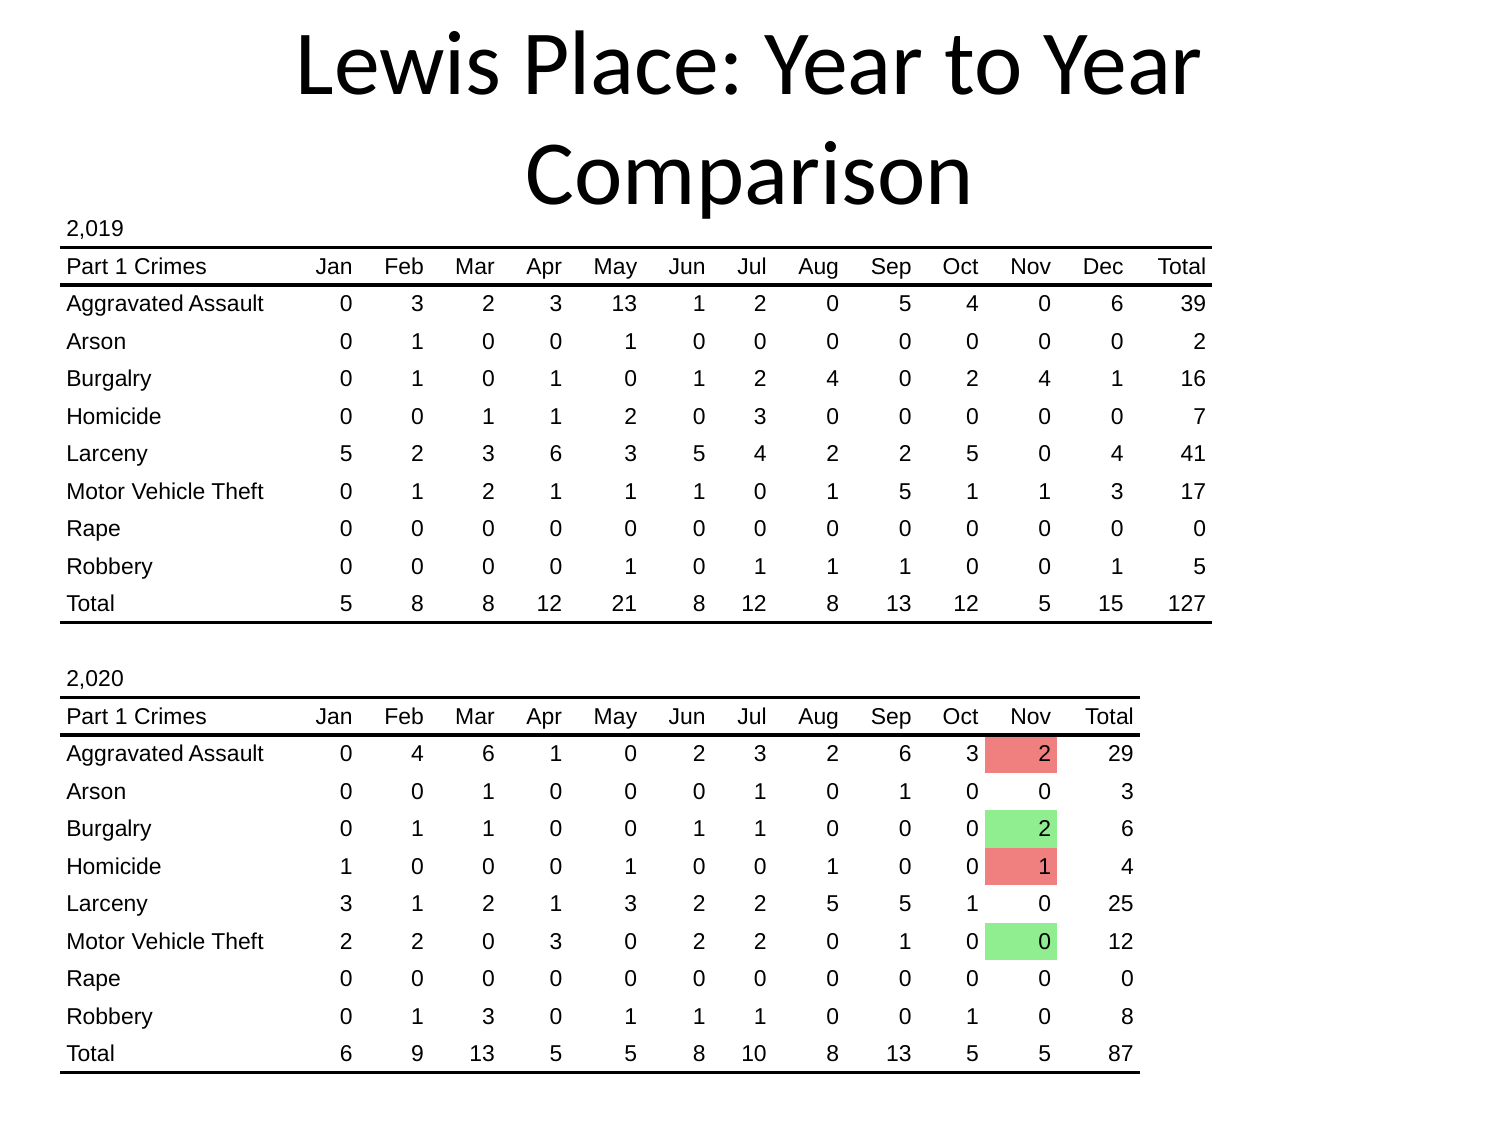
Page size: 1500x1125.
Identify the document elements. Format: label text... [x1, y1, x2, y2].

table_cell 2 [773, 435, 845, 473]
table_cell 1 [918, 473, 985, 510]
table_cell 0 [1057, 960, 1140, 998]
table_cell Nov [985, 699, 1057, 733]
table_cell Total [60, 1035, 290, 1071]
table_cell 5 [643, 435, 712, 473]
table_cell 1 [430, 773, 501, 810]
table_cell 0 [290, 510, 359, 548]
table_cell 0 [845, 960, 918, 998]
table_cell Rape [60, 510, 290, 548]
table_cell 0 [773, 773, 845, 810]
table_cell 2 [712, 360, 773, 398]
table_cell 1 [918, 885, 985, 923]
table_cell 0 [985, 885, 1057, 923]
table_cell 3 [430, 998, 501, 1035]
table_cell 1 [501, 360, 568, 398]
table_cell 0 [290, 548, 359, 585]
table_cell 13 [845, 585, 918, 621]
table_cell 4 [918, 287, 985, 323]
table_cell 0 [918, 848, 985, 885]
table_cell Jun [643, 699, 712, 733]
table_cell 2 [430, 473, 501, 510]
table_cell 1 [290, 848, 359, 885]
table_cell 0 [918, 398, 985, 435]
table_cell 0 [773, 923, 845, 960]
table_cell 5 [290, 435, 359, 473]
table_cell 0 [290, 773, 359, 810]
table_cell 12 [1057, 923, 1140, 960]
table_cell 0 [773, 323, 845, 360]
table_cell 1 [568, 323, 643, 360]
table_cell Homicide [60, 848, 290, 885]
table_cell 39 [1130, 287, 1212, 323]
table_cell 1 [643, 998, 712, 1035]
table_cell Apr [501, 699, 568, 733]
table_cell 1 [712, 548, 773, 585]
table_cell 8 [359, 585, 430, 621]
table_cell 6 [1057, 810, 1140, 848]
table_cell 0 [359, 960, 430, 998]
table_cell 3 [501, 923, 568, 960]
table_cell Rape [60, 960, 290, 998]
table_cell 0 [430, 548, 501, 585]
table_cell 1 [501, 398, 568, 435]
table_cell 0 [290, 960, 359, 998]
table_cell 4 [1057, 435, 1130, 473]
table_cell 17 [1130, 473, 1212, 510]
table_cell 0 [430, 510, 501, 548]
table_cell 1 [918, 998, 985, 1035]
table_cell 1 [712, 998, 773, 1035]
table_cell 4 [985, 360, 1057, 398]
table_cell 0 [290, 810, 359, 848]
table_cell 12 [918, 585, 985, 621]
table_cell 0 [430, 923, 501, 960]
table_cell 1 [359, 323, 430, 360]
table_cell 1 [501, 737, 568, 773]
table_cell 87 [1057, 1035, 1140, 1071]
table_cell 8 [773, 585, 845, 621]
table_cell Oct [918, 699, 985, 733]
table_cell 1 [430, 398, 501, 435]
table_cell 2 [845, 435, 918, 473]
table_cell Feb [359, 699, 430, 733]
table_cell 0 [985, 287, 1057, 323]
table_cell 5 [918, 1035, 985, 1071]
table_cell 0 [773, 287, 845, 323]
table_cell 4 [773, 360, 845, 398]
table_cell 0 [568, 360, 643, 398]
table_cell 5 [845, 885, 918, 923]
table_cell Aggravated Assault [60, 287, 290, 323]
table_cell 8 [643, 585, 712, 621]
table_cell 0 [359, 773, 430, 810]
table_cell 6 [501, 435, 568, 473]
table_cell 3 [290, 885, 359, 923]
table_cell 21 [568, 585, 643, 621]
table_cell 41 [1130, 435, 1212, 473]
table_cell 0 [985, 773, 1057, 810]
table_cell May [568, 249, 643, 283]
table_cell 0 [712, 473, 773, 510]
table_cell 0 [430, 323, 501, 360]
table_cell 6 [290, 1035, 359, 1071]
table_cell 3 [712, 398, 773, 435]
table_cell 0 [501, 510, 568, 548]
table_cell 0 [918, 773, 985, 810]
table_cell 1 [773, 848, 845, 885]
table_cell 1 [643, 287, 712, 323]
table_cell 0 [643, 323, 712, 360]
table_cell 0 [712, 323, 773, 360]
table_cell 0 [568, 960, 643, 998]
table_cell 0 [985, 548, 1057, 585]
table_cell 2 [985, 810, 1057, 848]
title Lewis Place: Year to Year Comparison [60, 60, 1440, 165]
table_cell 0 [501, 998, 568, 1035]
table_cell 5 [290, 585, 359, 621]
table_cell 0 [845, 810, 918, 848]
table_cell 0 [845, 998, 918, 1035]
table_cell Larceny [60, 885, 290, 923]
table_cell Total [1057, 699, 1140, 733]
table_cell 1 [845, 548, 918, 585]
table_cell 2 [712, 923, 773, 960]
table_cell 12 [501, 585, 568, 621]
table_header 2,019 [60, 210, 1212, 246]
table_cell 1 [359, 473, 430, 510]
table_cell 3 [430, 435, 501, 473]
table_cell 1 [643, 360, 712, 398]
table_cell Aug [773, 249, 845, 283]
table_cell 1 [359, 360, 430, 398]
table_cell 2 [643, 885, 712, 923]
table_cell 1 [845, 773, 918, 810]
table_cell 7 [1130, 398, 1212, 435]
table_cell 8 [643, 1035, 712, 1071]
table_cell 12 [712, 585, 773, 621]
table_cell 0 [430, 960, 501, 998]
table_cell 0 [918, 810, 985, 848]
table_cell 1 [501, 473, 568, 510]
table_cell 2 [568, 398, 643, 435]
table_cell 3 [1057, 773, 1140, 810]
table_cell 0 [568, 923, 643, 960]
table_cell 2 [430, 885, 501, 923]
table_cell 5 [845, 473, 918, 510]
table_cell Nov [985, 249, 1057, 283]
table_cell Arson [60, 773, 290, 810]
table_cell 1 [430, 810, 501, 848]
table_cell 1 [643, 810, 712, 848]
table_cell 6 [1057, 287, 1130, 323]
table_cell 6 [430, 737, 501, 773]
table_cell Total [1130, 249, 1212, 283]
table_cell Aggravated Assault [60, 737, 290, 773]
table_cell 2 [918, 360, 985, 398]
table_cell 5 [985, 585, 1057, 621]
table_cell Aug [773, 699, 845, 733]
table_cell 2 [290, 923, 359, 960]
table_cell 0 [501, 548, 568, 585]
table_cell 3 [712, 737, 773, 773]
table_cell 13 [568, 287, 643, 323]
table_cell 3 [918, 737, 985, 773]
table_cell 4 [1057, 848, 1140, 885]
table_cell 1 [643, 473, 712, 510]
table_cell 0 [501, 810, 568, 848]
table_cell Robbery [60, 998, 290, 1035]
table_cell 3 [568, 885, 643, 923]
table_cell 25 [1057, 885, 1140, 923]
table_cell 0 [1057, 323, 1130, 360]
table_cell Part 1 Crimes [60, 249, 290, 283]
table_cell 0 [918, 323, 985, 360]
table_cell 2 [359, 923, 430, 960]
table_cell 1 [568, 548, 643, 585]
table_cell 0 [643, 510, 712, 548]
table_cell 0 [918, 923, 985, 960]
table_cell 0 [501, 960, 568, 998]
table_cell 4 [712, 435, 773, 473]
table_cell 15 [1057, 585, 1130, 621]
table_cell 1 [568, 998, 643, 1035]
table_cell 2 [359, 435, 430, 473]
table_cell 0 [712, 960, 773, 998]
table_cell 0 [918, 510, 985, 548]
table_cell 10 [712, 1035, 773, 1071]
table_cell 3 [1057, 473, 1130, 510]
table_cell 0 [845, 323, 918, 360]
table_cell 0 [290, 473, 359, 510]
table_cell 0 [773, 398, 845, 435]
table_cell 1 [568, 473, 643, 510]
table_cell 2 [643, 923, 712, 960]
table_cell 0 [918, 960, 985, 998]
table_cell Jun [643, 249, 712, 283]
table_cell 0 [290, 287, 359, 323]
table_cell 2 [430, 287, 501, 323]
table_cell 2 [643, 737, 712, 773]
table_cell Homicide [60, 398, 290, 435]
table_cell 0 [985, 998, 1057, 1035]
table_cell Dec [1057, 249, 1130, 283]
table_cell 0 [773, 510, 845, 548]
table_cell Larceny [60, 435, 290, 473]
table_cell 0 [985, 960, 1057, 998]
table_cell 1 [501, 885, 568, 923]
table_cell Burgalry [60, 810, 290, 848]
table_cell 0 [568, 810, 643, 848]
table_cell 0 [985, 323, 1057, 360]
table_cell 5 [568, 1035, 643, 1071]
table_cell 1 [712, 773, 773, 810]
table_cell Burgalry [60, 360, 290, 398]
table_cell 1 [1057, 548, 1130, 585]
table_cell 0 [501, 323, 568, 360]
table_cell 3 [359, 287, 430, 323]
table_cell Feb [359, 249, 430, 283]
table_cell Total [60, 585, 290, 621]
table_cell 2 [712, 885, 773, 923]
table_cell 29 [1057, 737, 1140, 773]
table_cell 5 [985, 1035, 1057, 1071]
table_cell 0 [845, 848, 918, 885]
table_cell 0 [290, 398, 359, 435]
table_cell 2 [712, 287, 773, 323]
table_cell 0 [359, 510, 430, 548]
table_cell 0 [359, 848, 430, 885]
table_cell 5 [501, 1035, 568, 1071]
table_cell 1 [712, 810, 773, 848]
table_cell 2 [985, 737, 1057, 773]
table_cell 0 [568, 773, 643, 810]
table_cell Motor Vehicle Theft [60, 473, 290, 510]
table_cell 0 [290, 737, 359, 773]
table_cell Mar [430, 699, 501, 733]
table_cell 1 [985, 848, 1057, 885]
table_cell 0 [568, 510, 643, 548]
table_cell 2 [773, 737, 845, 773]
table_cell 0 [290, 360, 359, 398]
table_cell 0 [1130, 510, 1212, 548]
table_cell 5 [918, 435, 985, 473]
table_cell 5 [1130, 548, 1212, 585]
table_cell 1 [773, 473, 845, 510]
table_cell 0 [643, 960, 712, 998]
table_cell 0 [430, 360, 501, 398]
table_cell Part 1 Crimes [60, 699, 290, 733]
table_cell 5 [773, 885, 845, 923]
table_cell 0 [712, 848, 773, 885]
table_cell Sep [845, 699, 918, 733]
table_cell 0 [643, 773, 712, 810]
table_cell Oct [918, 249, 985, 283]
table_cell 0 [773, 810, 845, 848]
table_cell 0 [918, 548, 985, 585]
table_cell 16 [1130, 360, 1212, 398]
table_cell 8 [773, 1035, 845, 1071]
table_cell Jan [290, 699, 359, 733]
table_cell 2 [1130, 323, 1212, 360]
table_cell Sep [845, 249, 918, 283]
table_cell 0 [845, 360, 918, 398]
table_cell 0 [985, 435, 1057, 473]
table_cell 1 [985, 473, 1057, 510]
table_cell 0 [845, 398, 918, 435]
table_cell Motor Vehicle Theft [60, 923, 290, 960]
table_cell 1 [359, 998, 430, 1035]
table_cell 5 [845, 287, 918, 323]
table_cell 0 [501, 773, 568, 810]
table_cell 3 [568, 435, 643, 473]
table_cell 1 [1057, 360, 1130, 398]
table_cell 1 [359, 885, 430, 923]
table_cell 1 [359, 810, 430, 848]
table_cell 8 [430, 585, 501, 621]
table_cell 0 [501, 848, 568, 885]
table_cell Mar [430, 249, 501, 283]
table_cell Robbery [60, 548, 290, 585]
table_cell 127 [1130, 585, 1212, 621]
table_cell 0 [643, 848, 712, 885]
table_cell 13 [845, 1035, 918, 1071]
table_cell 13 [430, 1035, 501, 1071]
table_cell 1 [845, 923, 918, 960]
table_cell 0 [773, 998, 845, 1035]
table_cell 1 [568, 848, 643, 885]
table_cell 0 [359, 548, 430, 585]
table_cell 0 [643, 398, 712, 435]
table_cell 0 [1057, 510, 1130, 548]
table_cell Jan [290, 249, 359, 283]
table_cell May [568, 699, 643, 733]
table_cell 8 [1057, 998, 1140, 1035]
table_cell 0 [712, 510, 773, 548]
table_cell 0 [290, 323, 359, 360]
table_cell 0 [430, 848, 501, 885]
table_cell 0 [643, 548, 712, 585]
table_header 2,020 [60, 660, 1140, 696]
table_cell 0 [359, 398, 430, 435]
table_cell 0 [985, 510, 1057, 548]
table_cell 6 [845, 737, 918, 773]
table_cell 9 [359, 1035, 430, 1071]
table_cell Apr [501, 249, 568, 283]
table_cell Jul [712, 699, 773, 733]
table_cell 0 [845, 510, 918, 548]
table_cell 3 [501, 287, 568, 323]
table_cell 0 [290, 998, 359, 1035]
table_cell 1 [773, 548, 845, 585]
table_cell 0 [985, 923, 1057, 960]
table_cell Arson [60, 323, 290, 360]
table_cell 0 [1057, 398, 1130, 435]
table_cell Jul [712, 249, 773, 283]
table_cell 4 [359, 737, 430, 773]
table_cell 0 [568, 737, 643, 773]
table_cell 0 [773, 960, 845, 998]
table_cell 0 [985, 398, 1057, 435]
